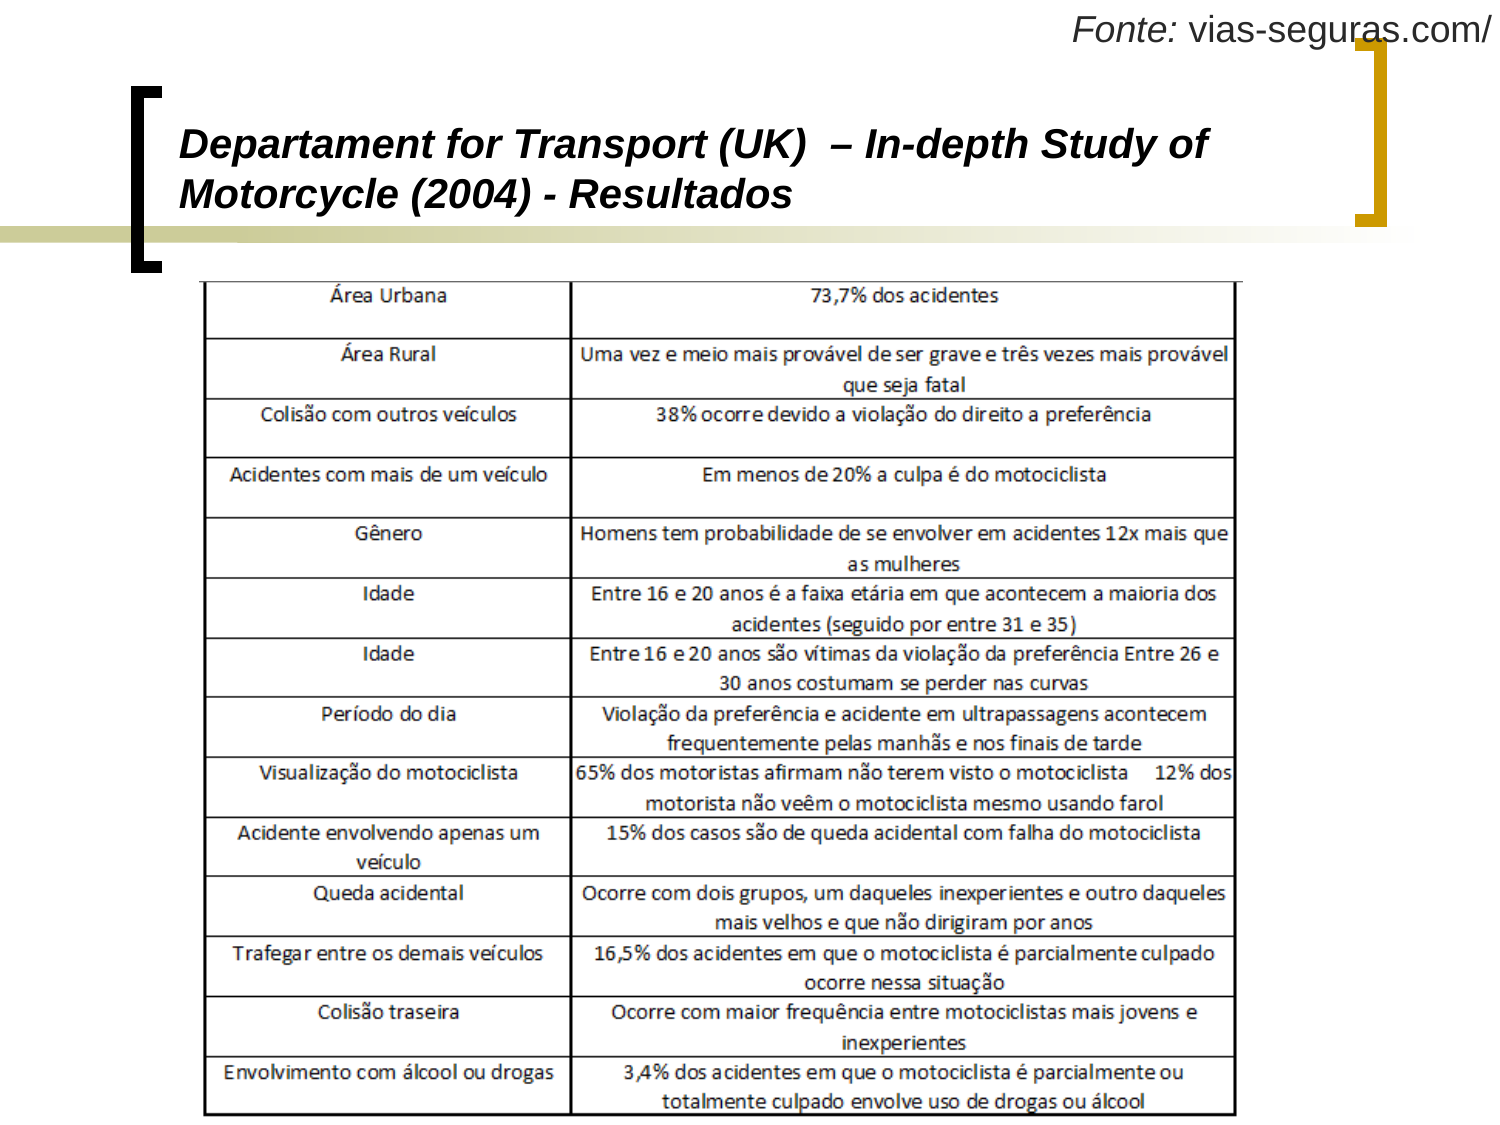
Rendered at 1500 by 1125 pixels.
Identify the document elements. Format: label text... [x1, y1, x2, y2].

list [198, 280, 1243, 1118]
title Departament for Transport (UK) – In-depth Study of Motorcycle (2004) - Resultados [164, 93, 1339, 225]
